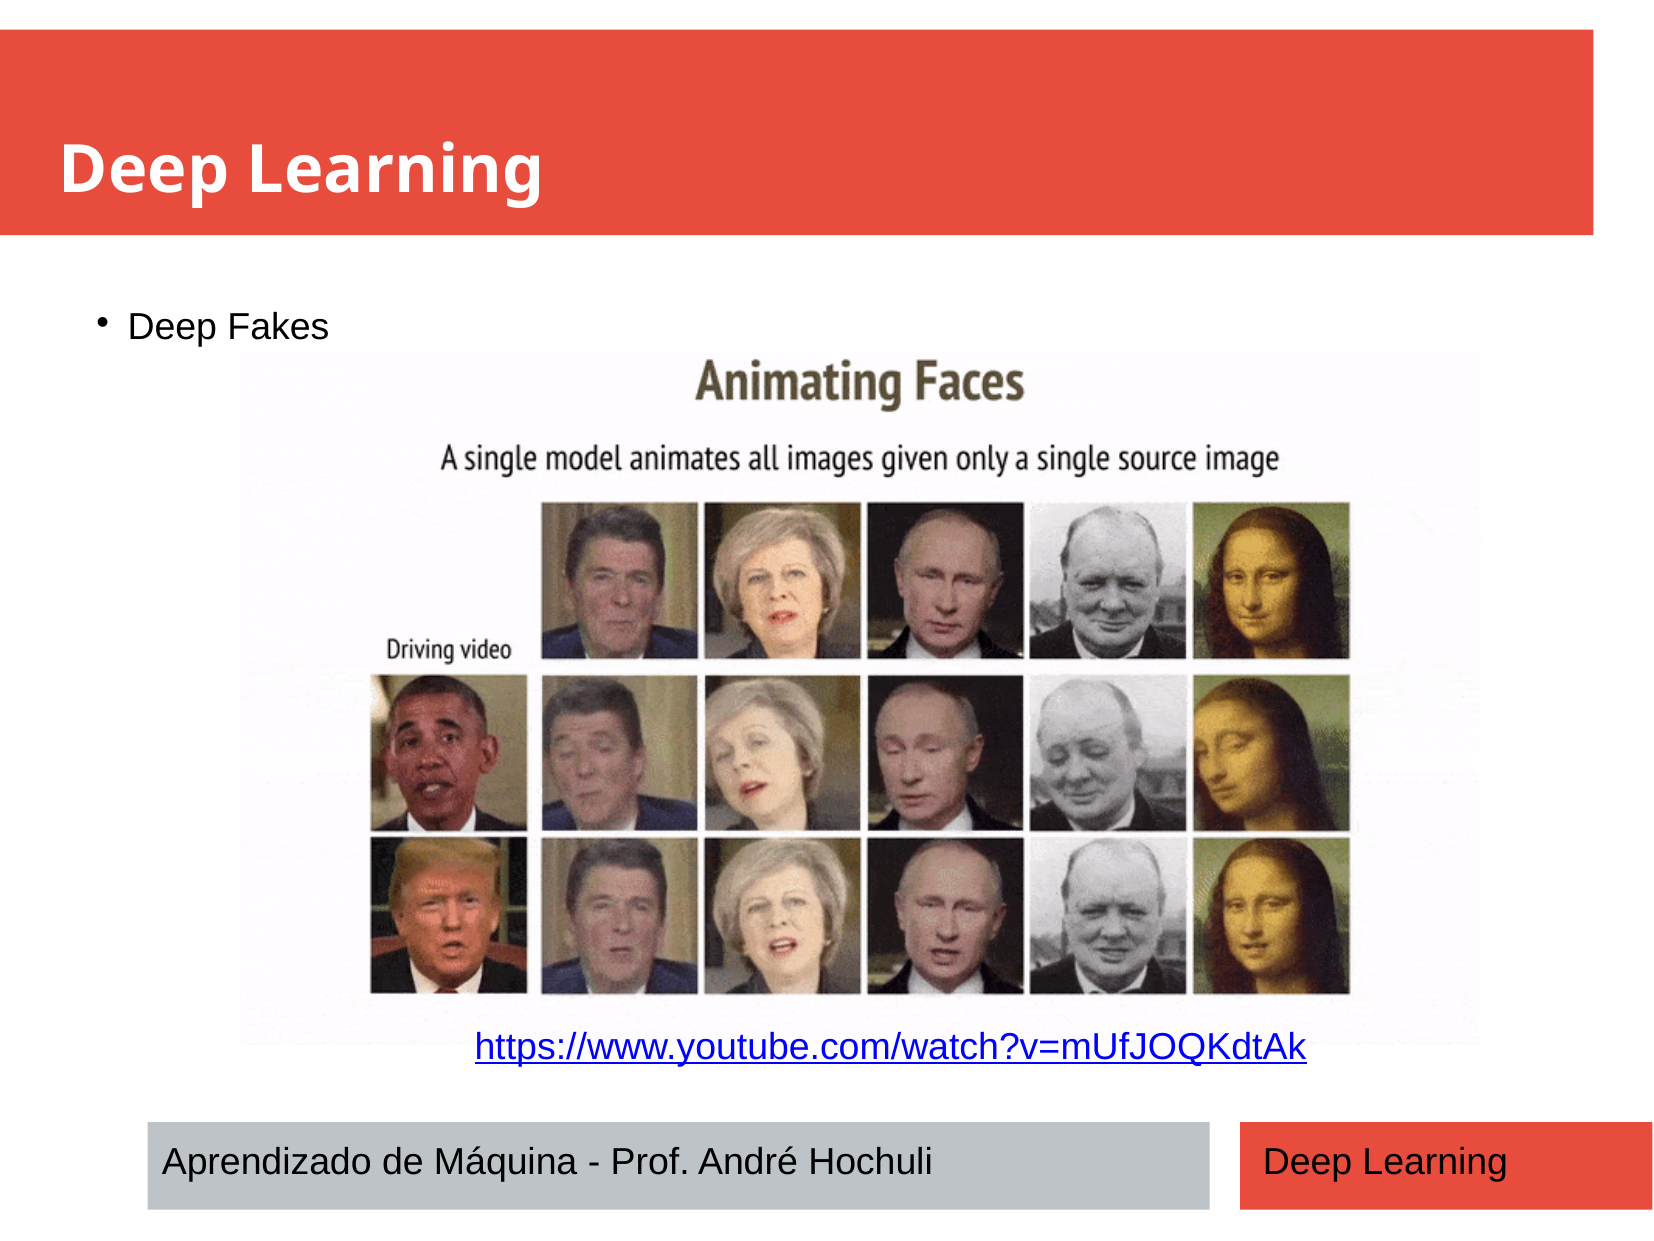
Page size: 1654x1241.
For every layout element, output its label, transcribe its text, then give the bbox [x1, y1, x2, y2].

text_box Deep Learning [59, 59, 1594, 206]
picture [240, 347, 1481, 1046]
text_box Aprendizado de Máquina - Prof. André Hochuli [147, 1129, 1204, 1189]
text_box Deep Learning [1248, 1129, 1622, 1189]
text_box Deep Fakes https://www.youtube.com/watch?v=mUfJOQKdtAk [81, 247, 1322, 539]
